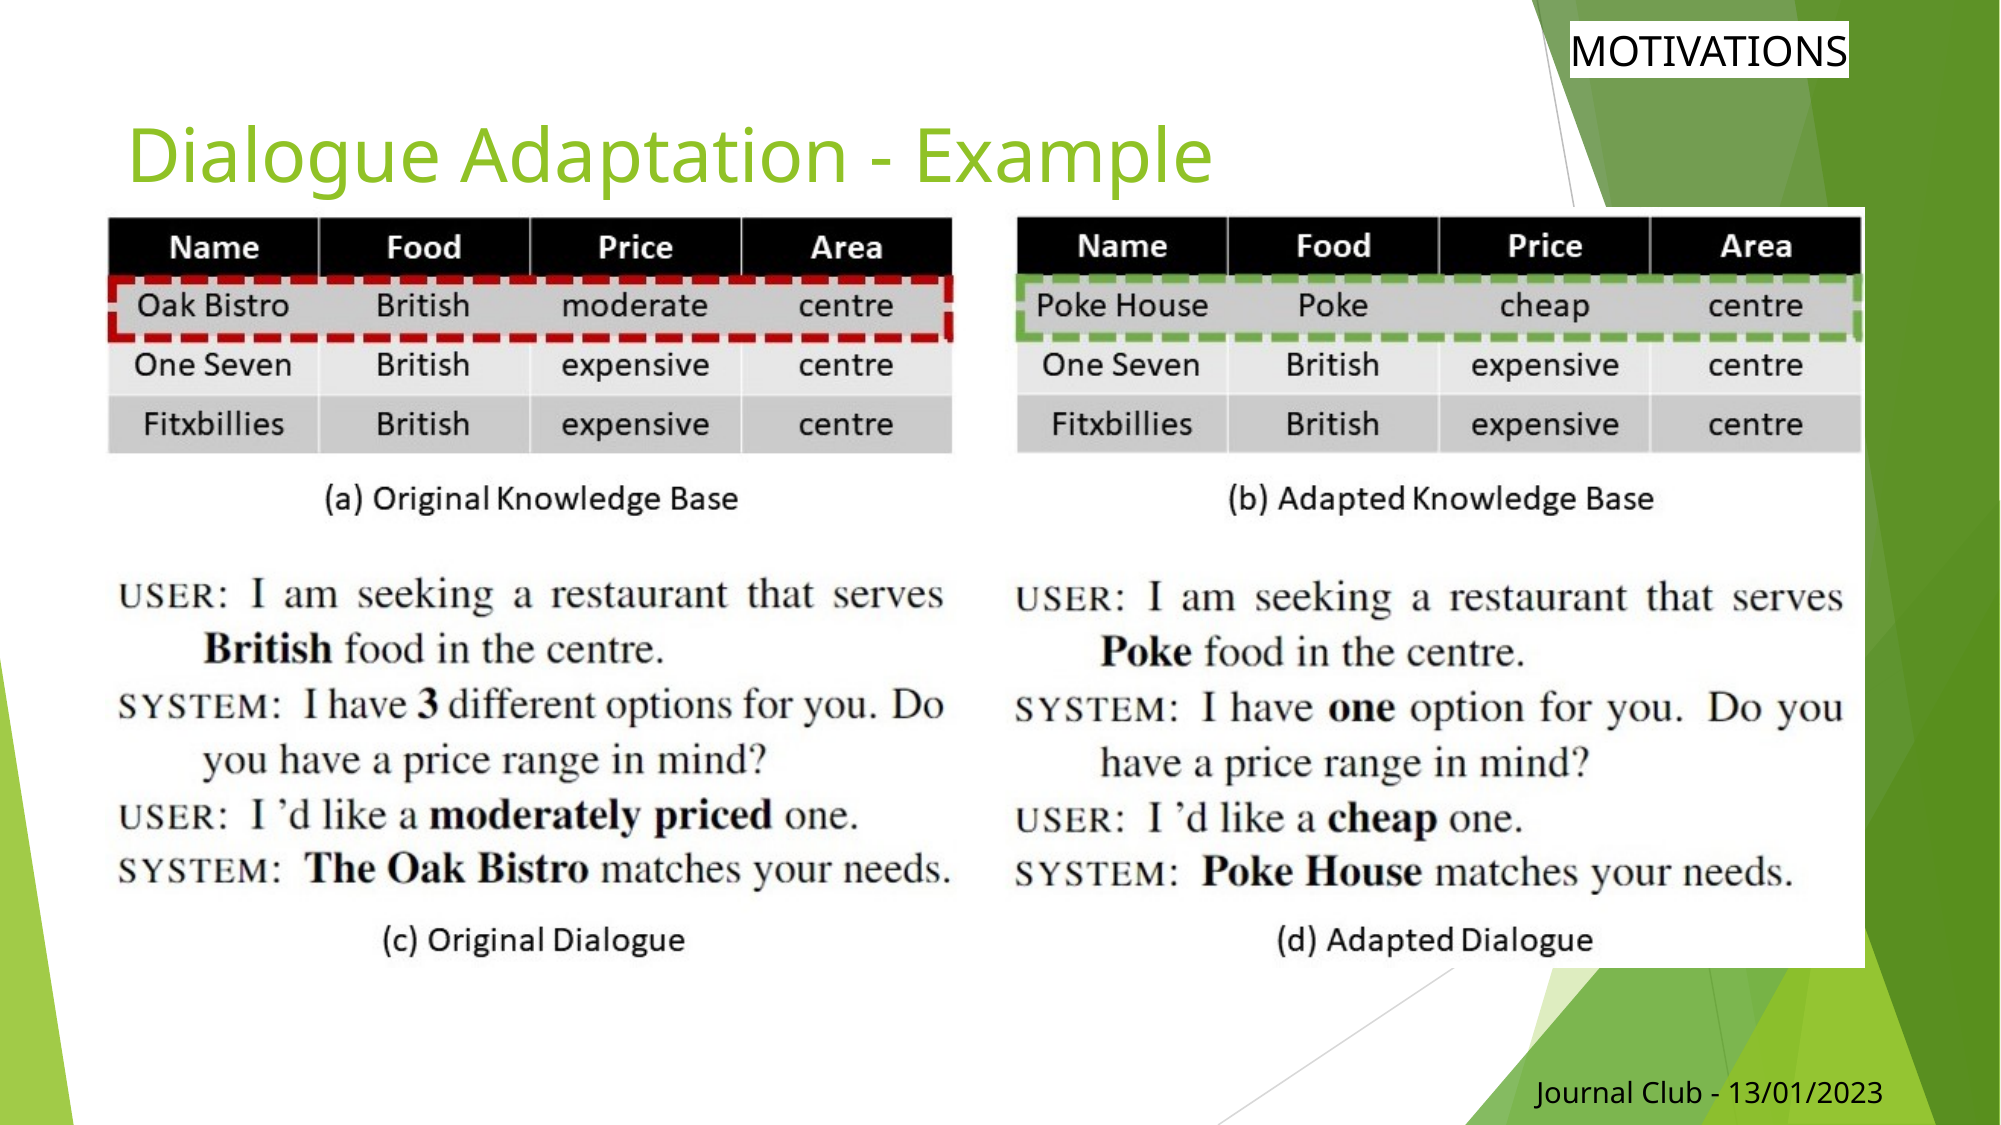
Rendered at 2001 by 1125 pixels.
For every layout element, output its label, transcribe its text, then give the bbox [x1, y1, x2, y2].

text_box MOTIVATIONS [1555, 9, 1892, 90]
picture [105, 207, 1865, 968]
title Dialogue Adaptation - Example [111, 99, 1522, 207]
